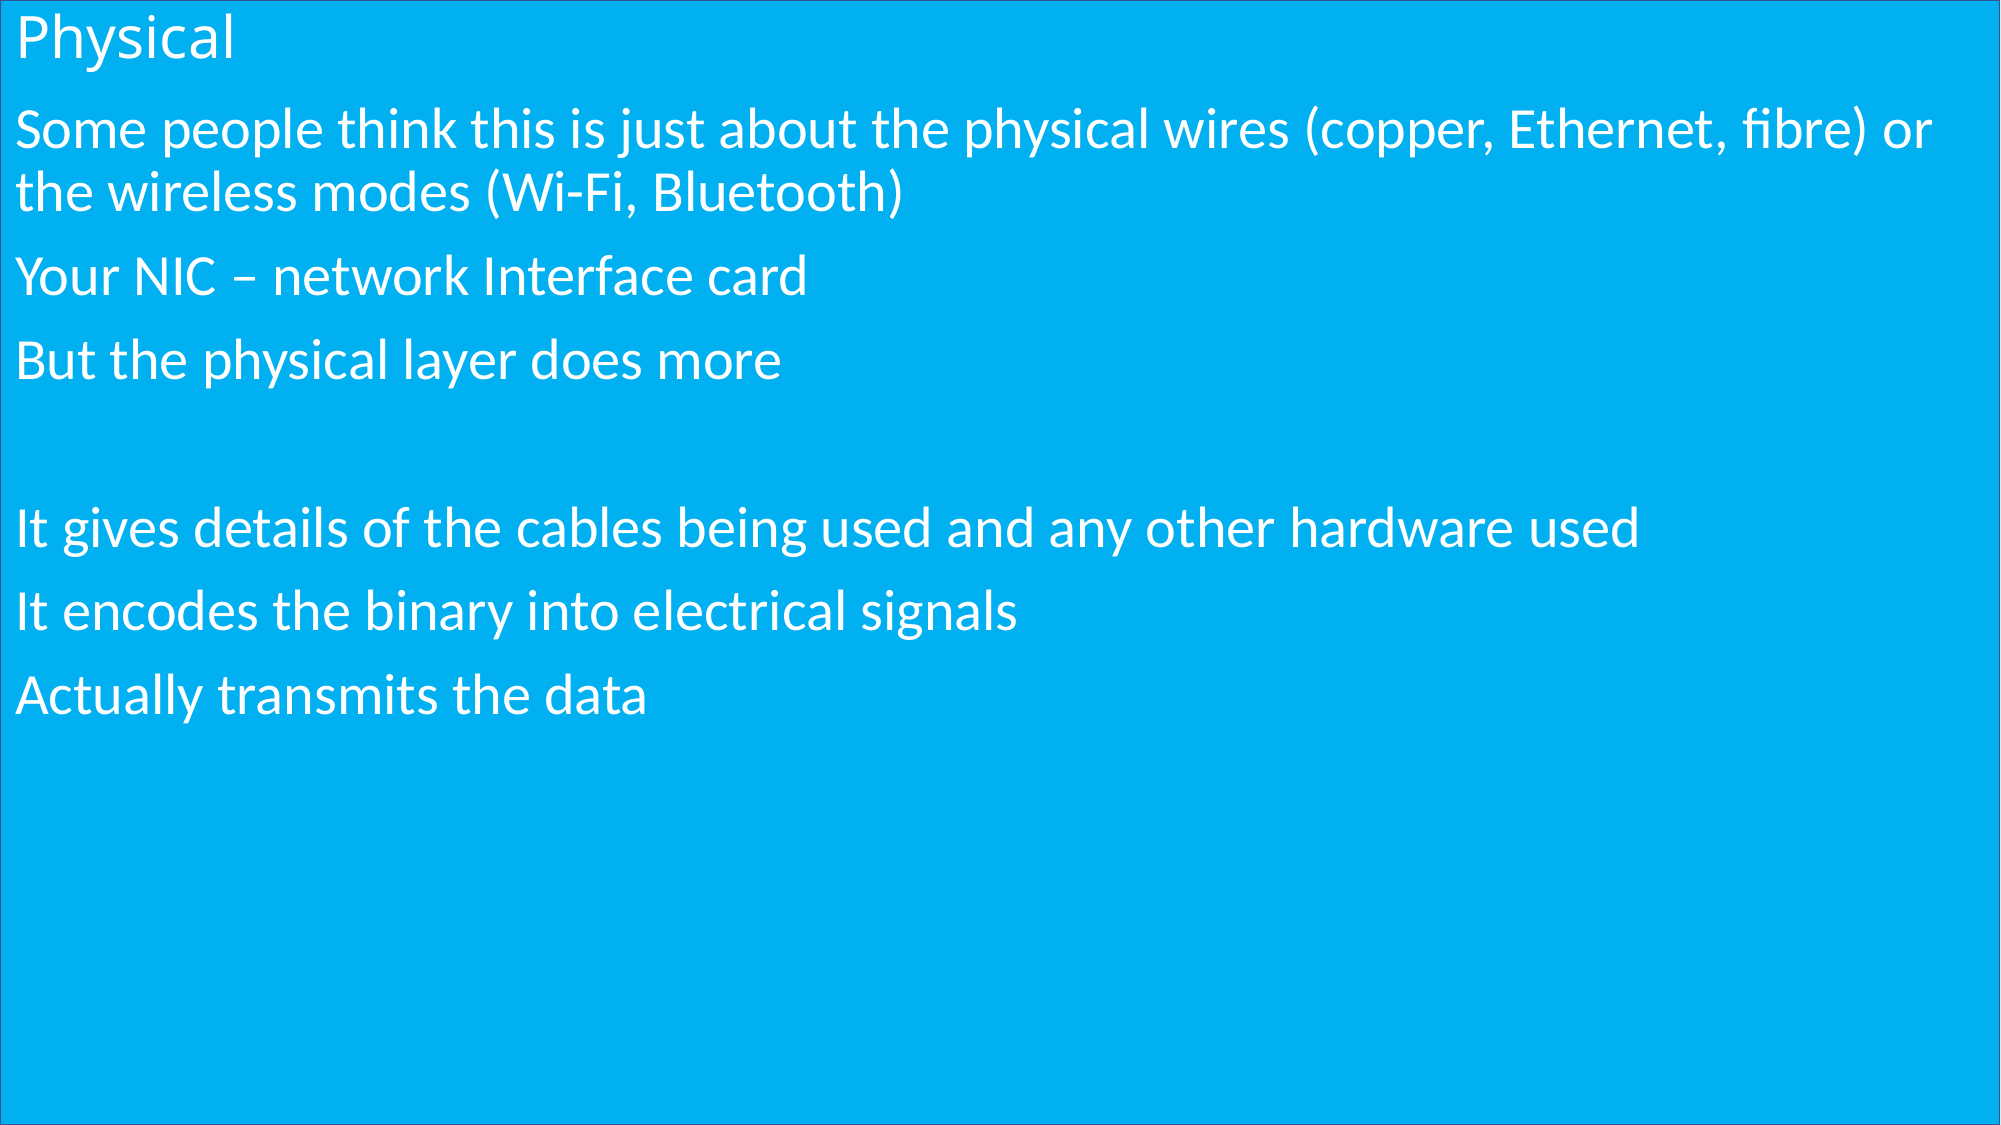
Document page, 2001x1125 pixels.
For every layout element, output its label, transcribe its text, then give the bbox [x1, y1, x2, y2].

list Some people think this is just about the physical wires (copper, Ethernet, fibre) or the wireless modes (Wi-Fi, Bluetooth) Your NIC – network Interface card But the physical layer does more It gives details of the cables being used and any other hardware used It encodes the binary into electrical signals Actually transmits the data [0, 91, 2000, 1125]
title Physical [0, 0, 2000, 80]
